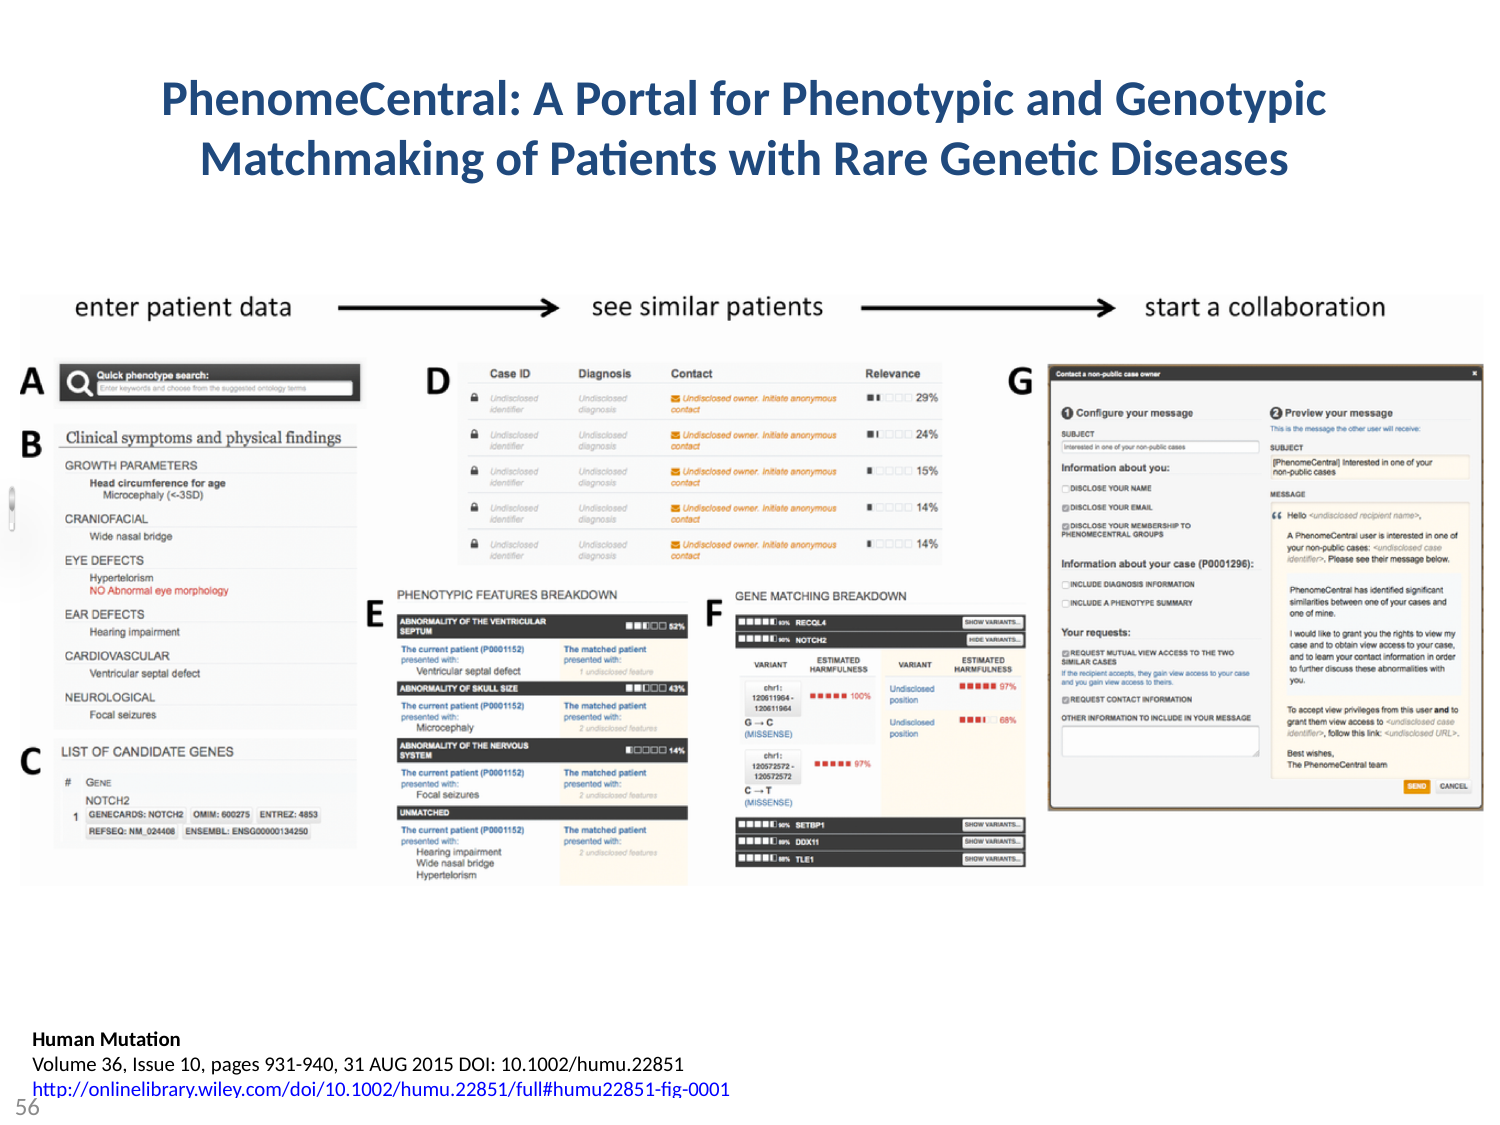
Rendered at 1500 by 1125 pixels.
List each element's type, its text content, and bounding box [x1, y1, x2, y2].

picture [0, 283, 1500, 894]
text_box Human Mutation Volume 36, Issue 10, pages 931-940, 31 AUG 2015 DOI: 10.1002/humu.22851 http://onlinelibrary.wiley.com/doi/10.1002/humu.22851/full#humu22851-fig-0001 [18, 1017, 1045, 1101]
text_box PhenomeCentral: A Portal for Phenotypic and Genotypic Matchmaking of Patients with Rare Genetic Diseases [69, 68, 1420, 188]
text_box 56 [0, 1087, 350, 1124]
